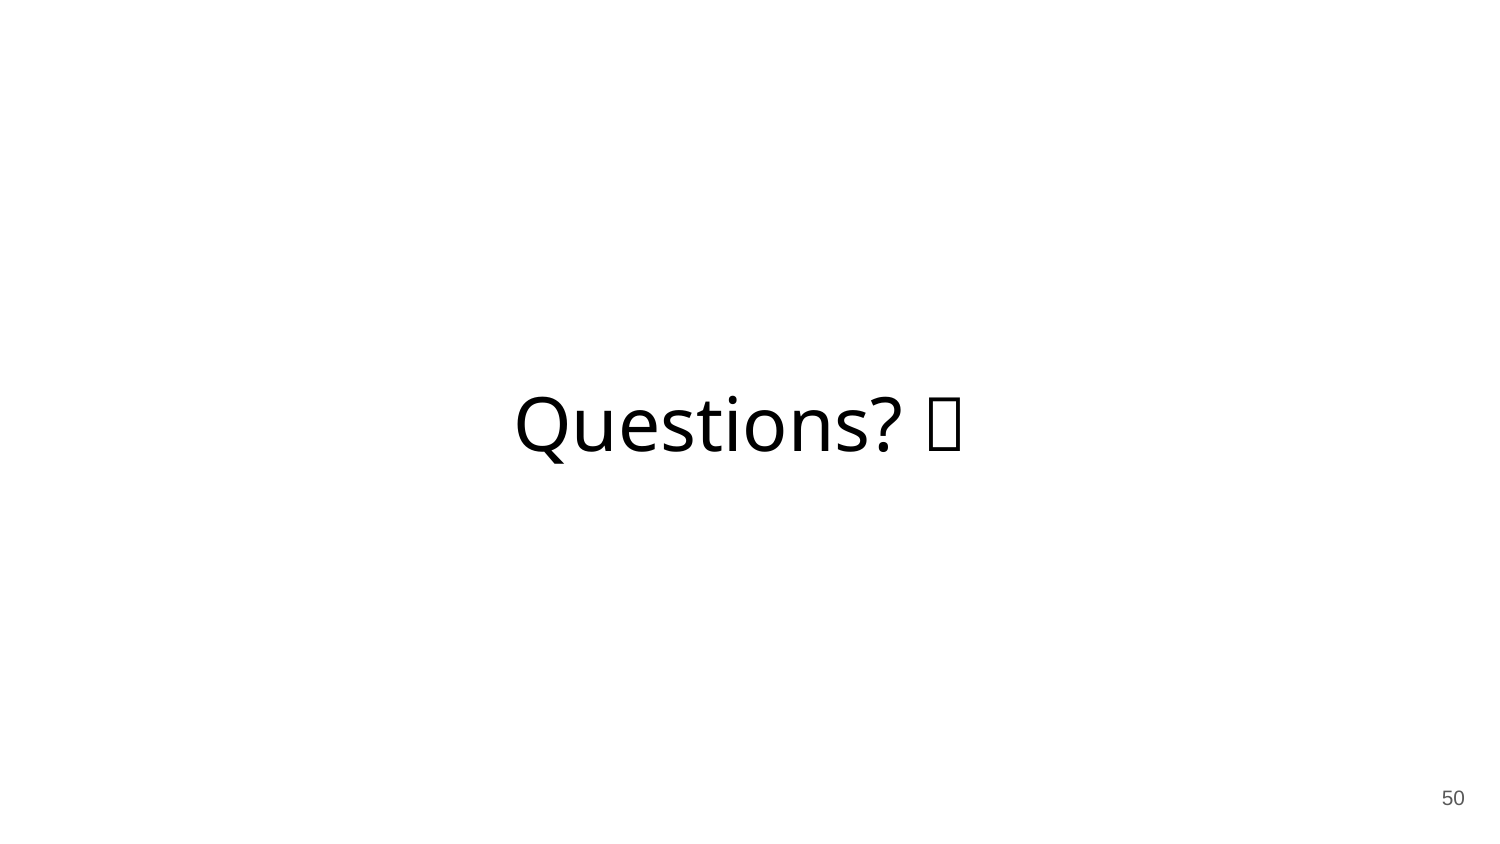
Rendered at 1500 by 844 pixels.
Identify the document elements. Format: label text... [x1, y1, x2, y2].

title Questions? 📢 [51, 352, 1449, 491]
slide_number 50 [1389, 764, 1480, 830]
